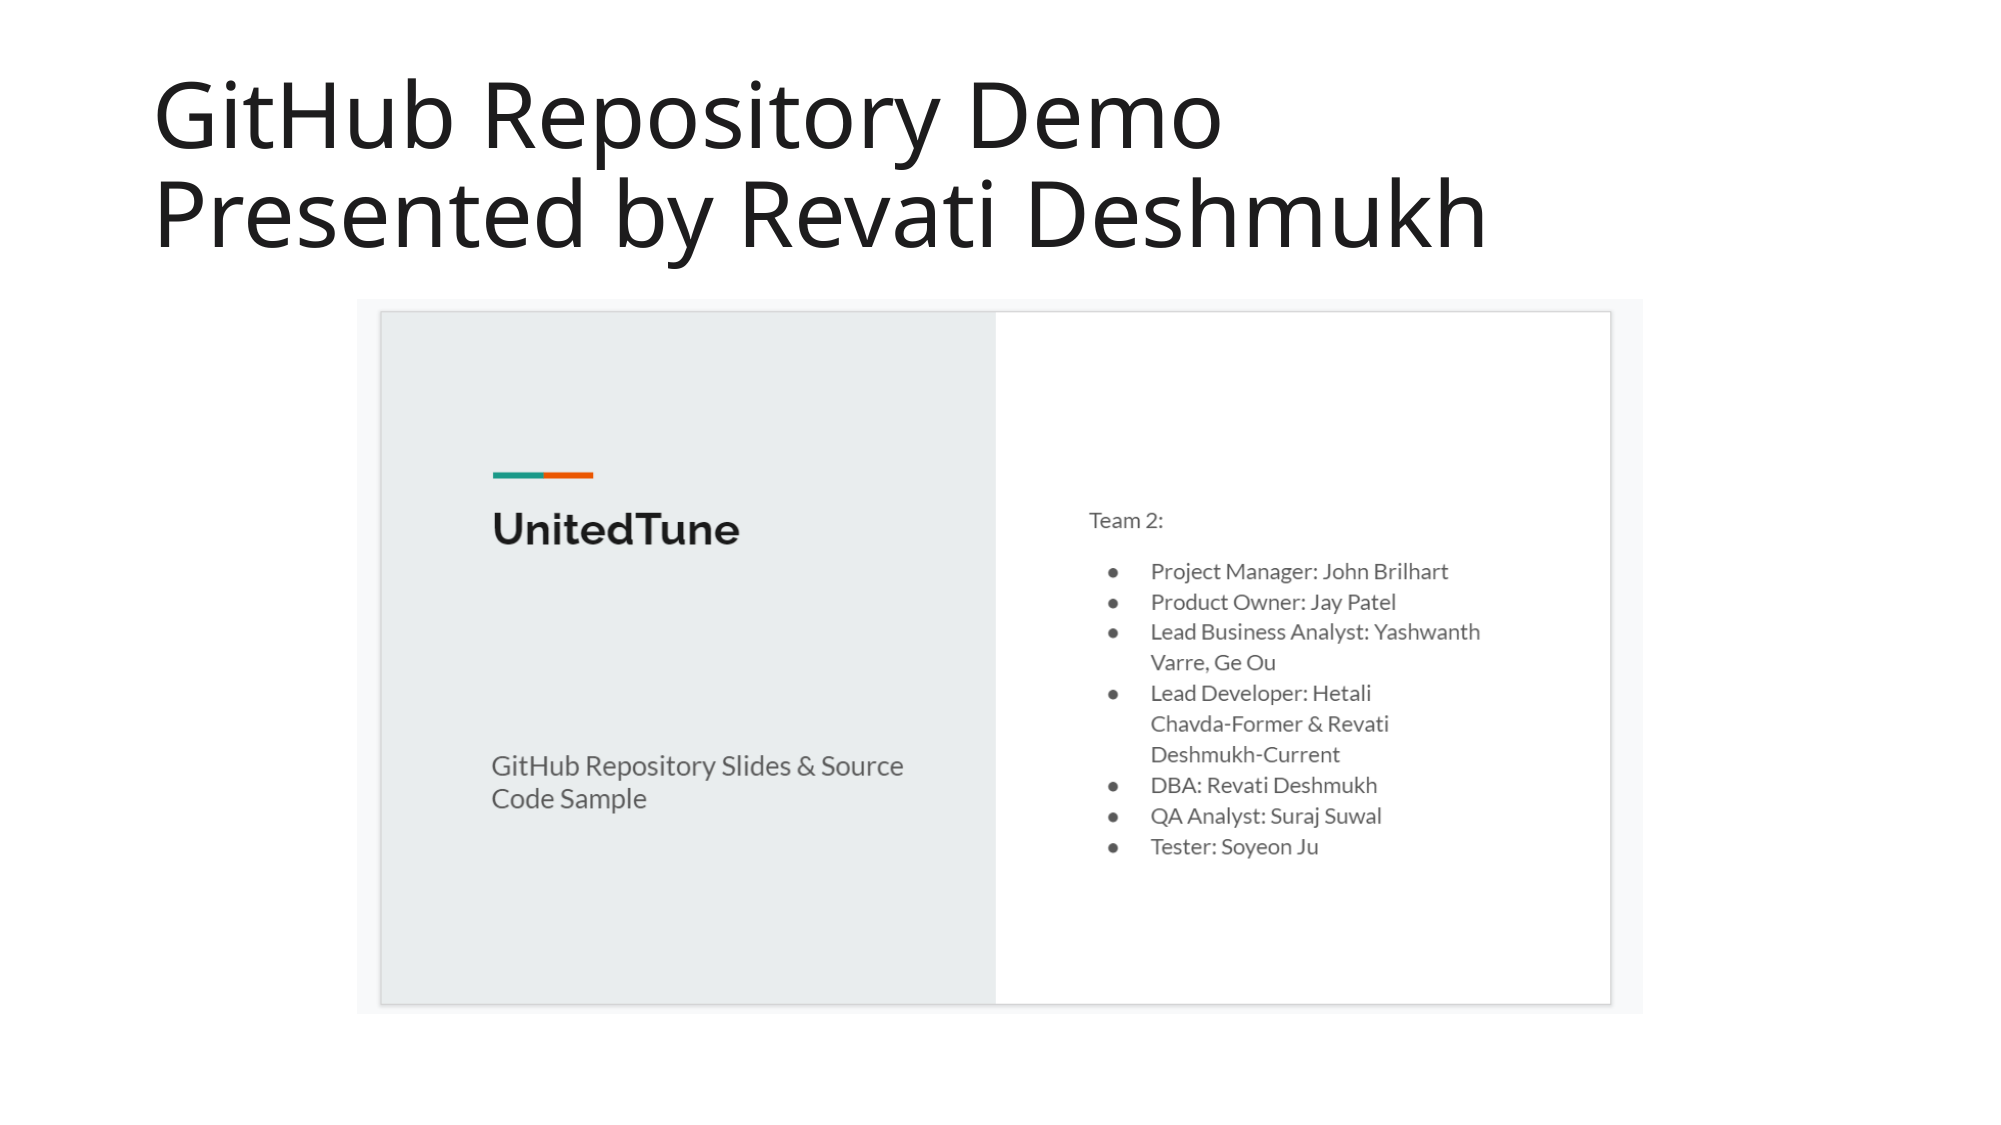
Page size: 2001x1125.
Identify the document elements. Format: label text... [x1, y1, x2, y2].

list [357, 299, 1643, 1014]
title GitHub Repository Demo Presented by Revati Deshmukh [137, 59, 1863, 278]
